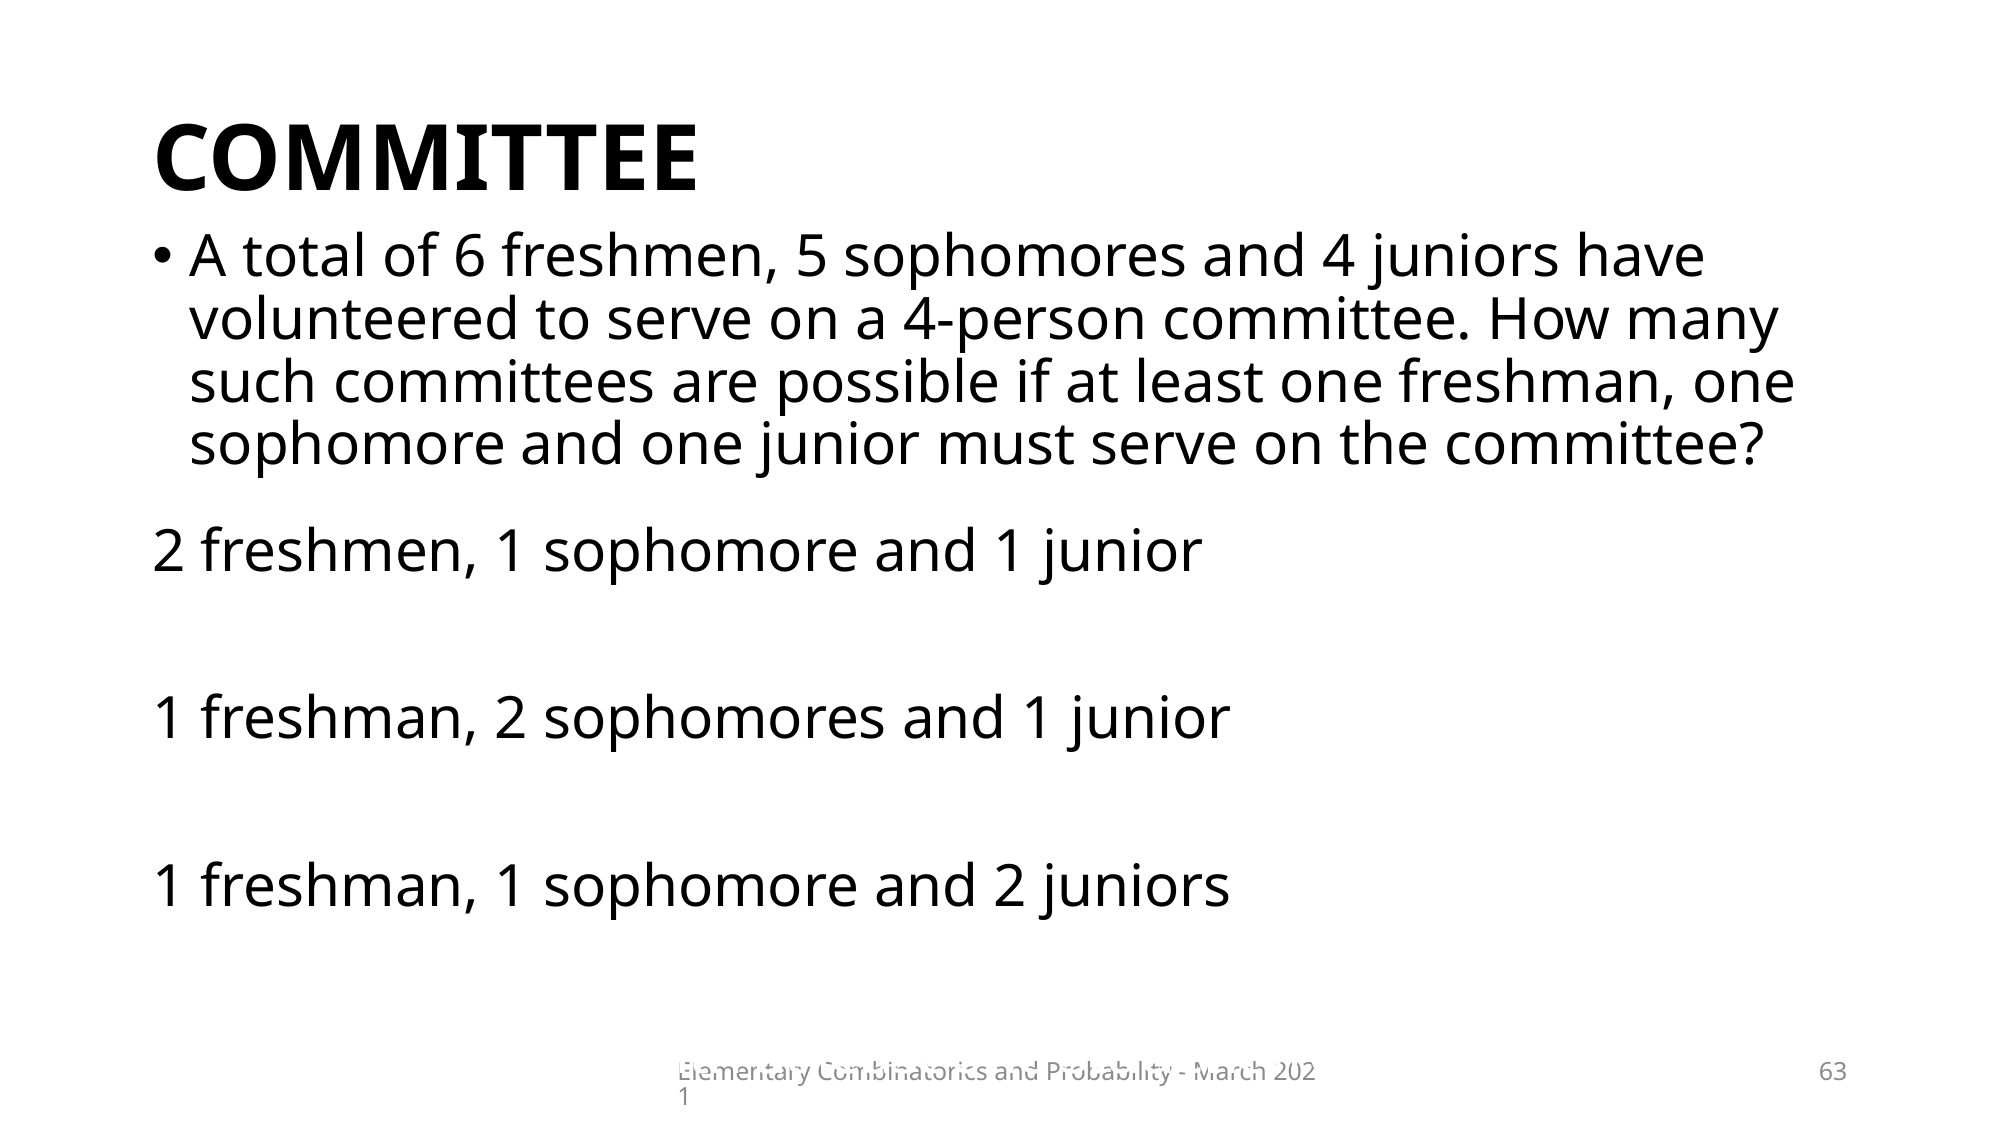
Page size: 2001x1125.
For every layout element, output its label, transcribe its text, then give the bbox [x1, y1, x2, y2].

footer Elementary Combinatorics and Probability - March 2021 [662, 1042, 1338, 1103]
slide_number 63 [1412, 1042, 1863, 1103]
title Committee [137, 52, 1863, 270]
